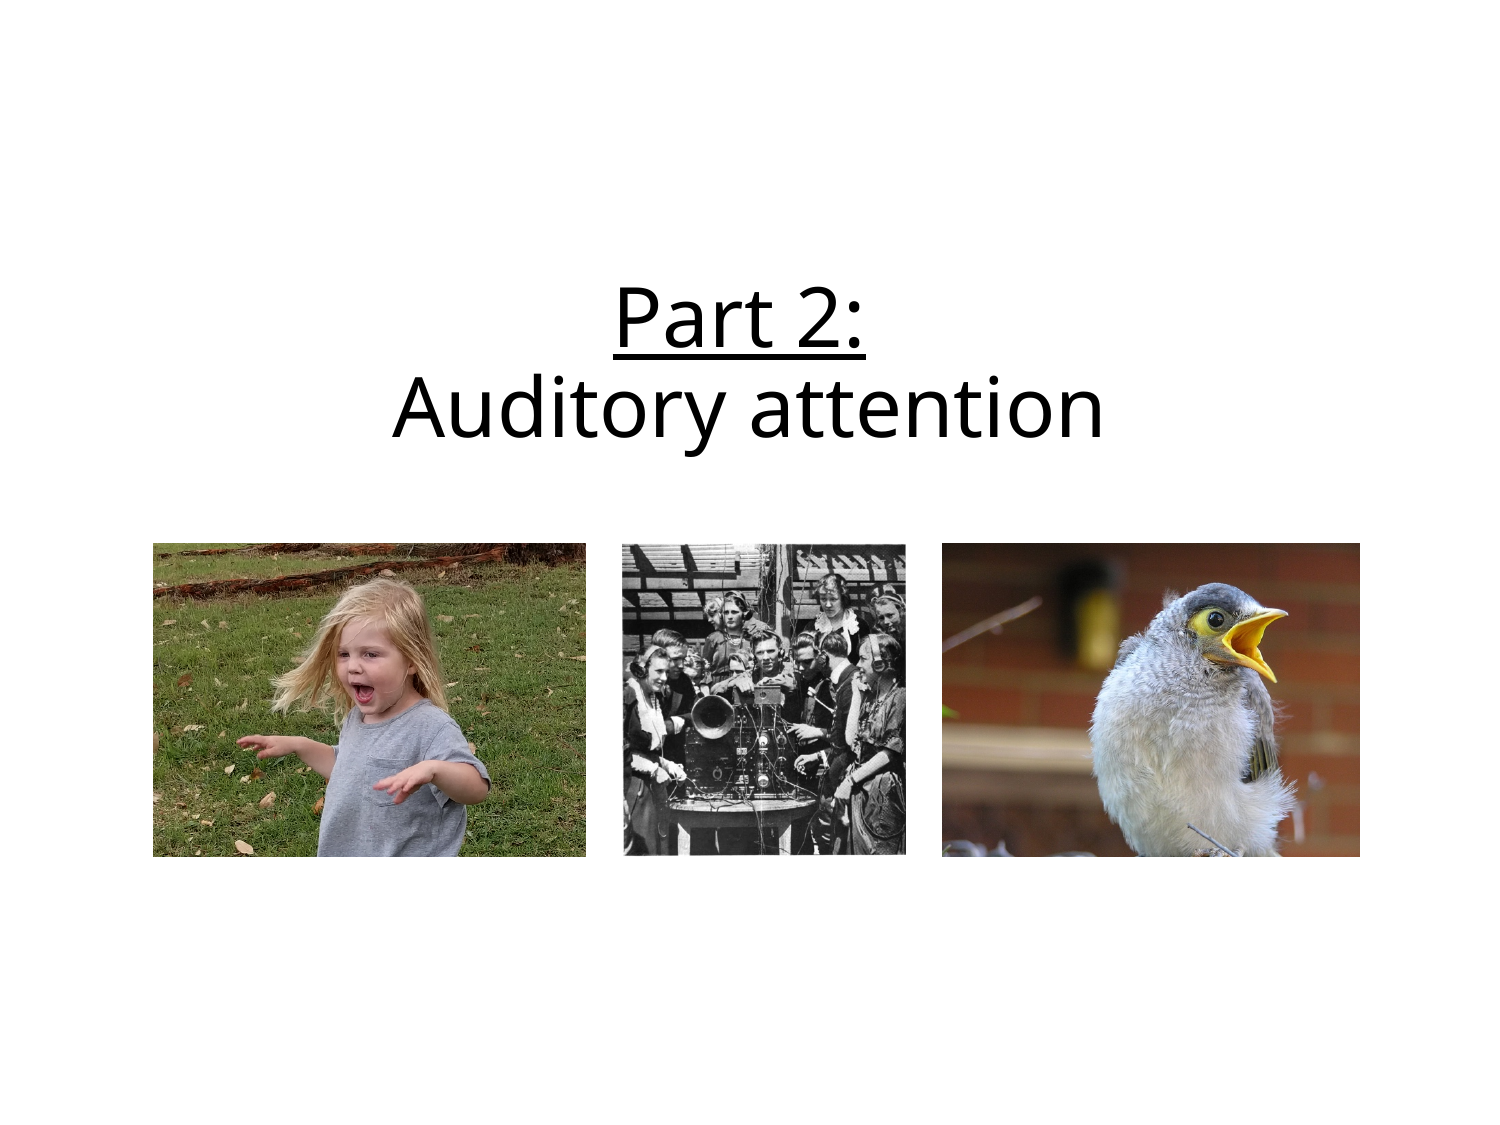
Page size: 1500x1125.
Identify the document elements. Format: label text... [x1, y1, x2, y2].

picture [152, 543, 586, 857]
picture [942, 543, 1360, 857]
picture [622, 543, 906, 857]
title Part 2: Auditory attention [103, 257, 1397, 473]
